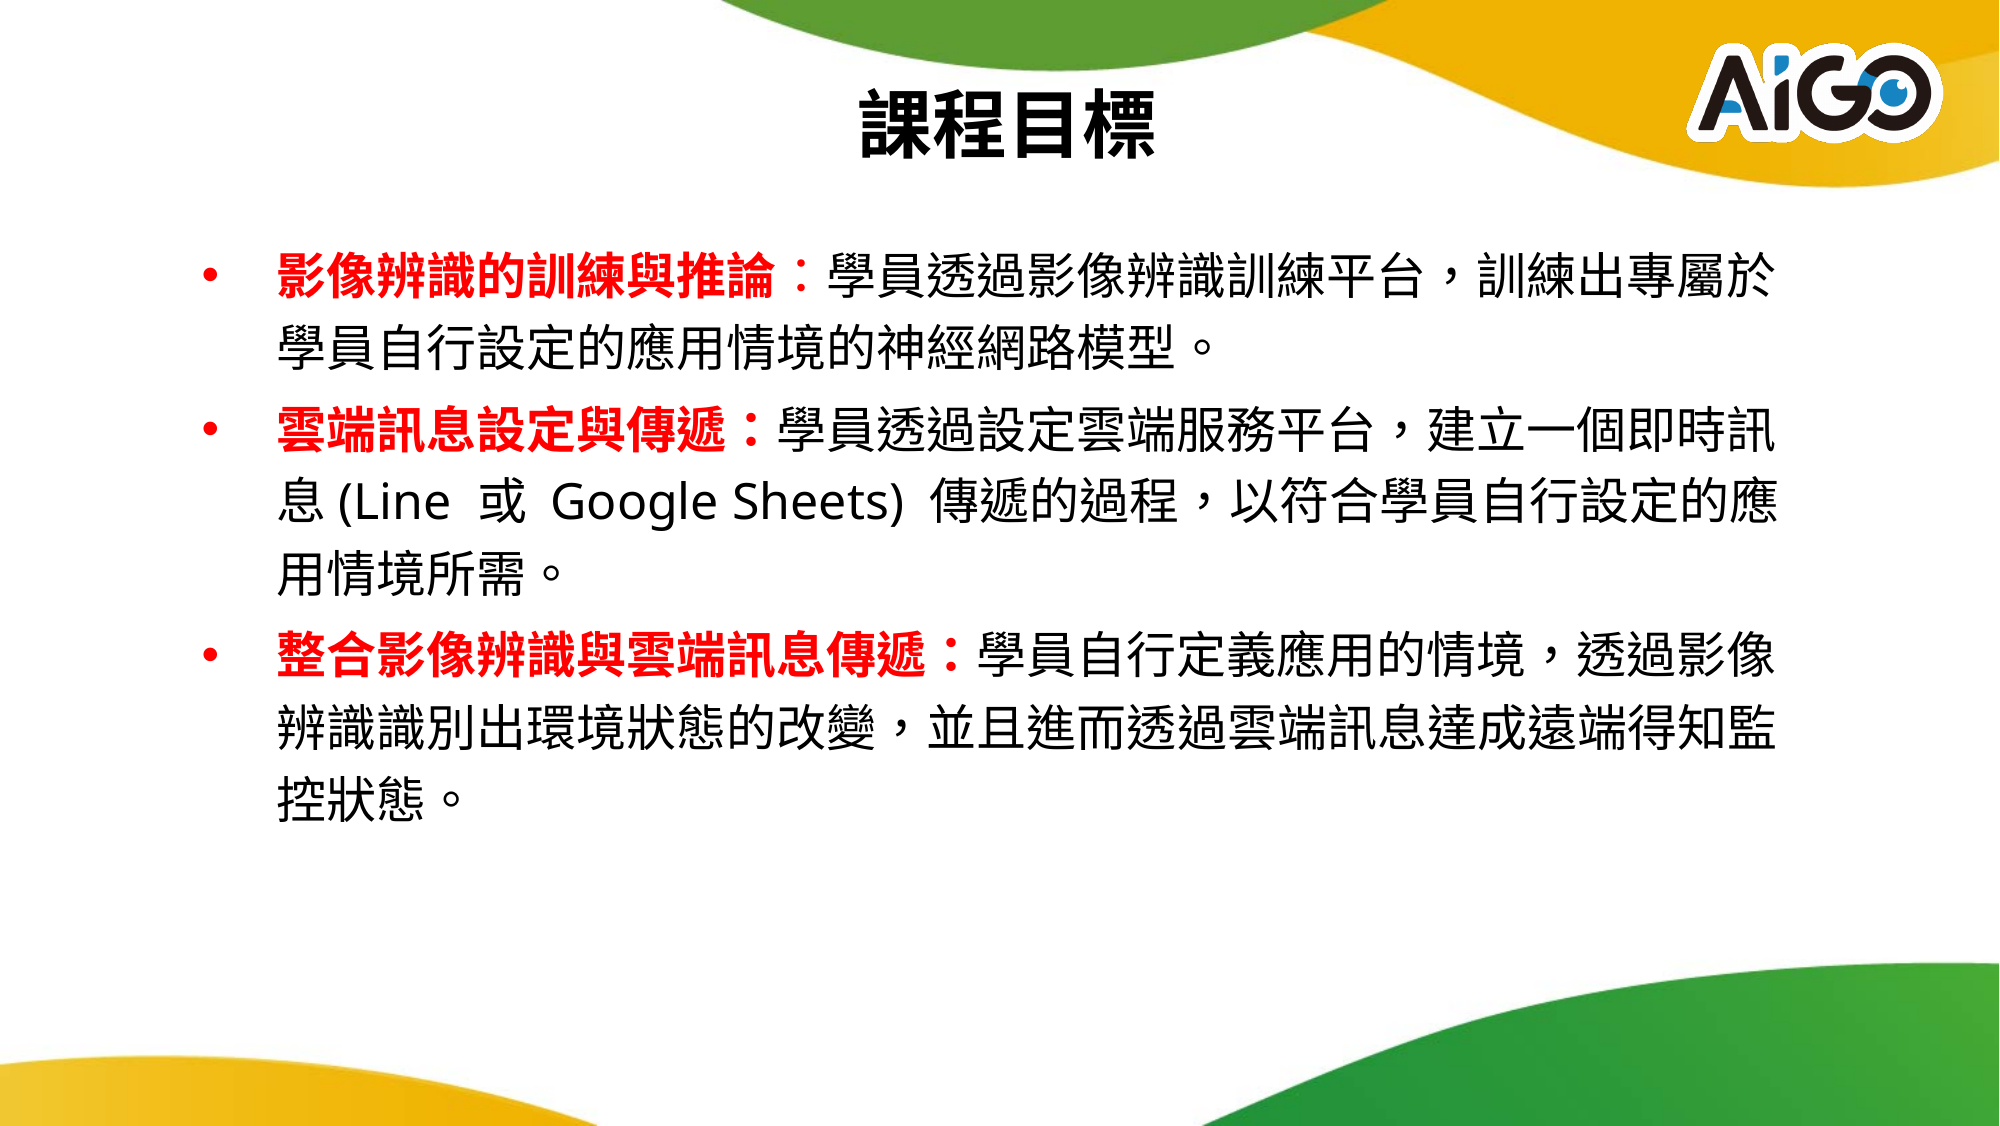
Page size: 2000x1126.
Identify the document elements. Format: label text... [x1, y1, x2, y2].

picture [0, 0, 1999, 1126]
list 影像辨識的訓練與推論：學員透過影像辨識訓練平台，訓練出專屬於學員自行設定的應用情境的神經網路模型。 雲端訊息設定與傳遞：學員透過設定雲端服務平台，建立一個即時訊息(Line 或 Google Sheets) 傳遞的過程，以符合學員自行設定的應用情境所需。 整合影像辨識與雲端訊息傳遞：學員自行定義應用的情境，透過影像辨識識別出環境狀態的改變，並且進而透過雲端訊息達成遠端得知監控狀態。 [181, 222, 1814, 837]
title 課程目標 [756, 58, 1259, 187]
